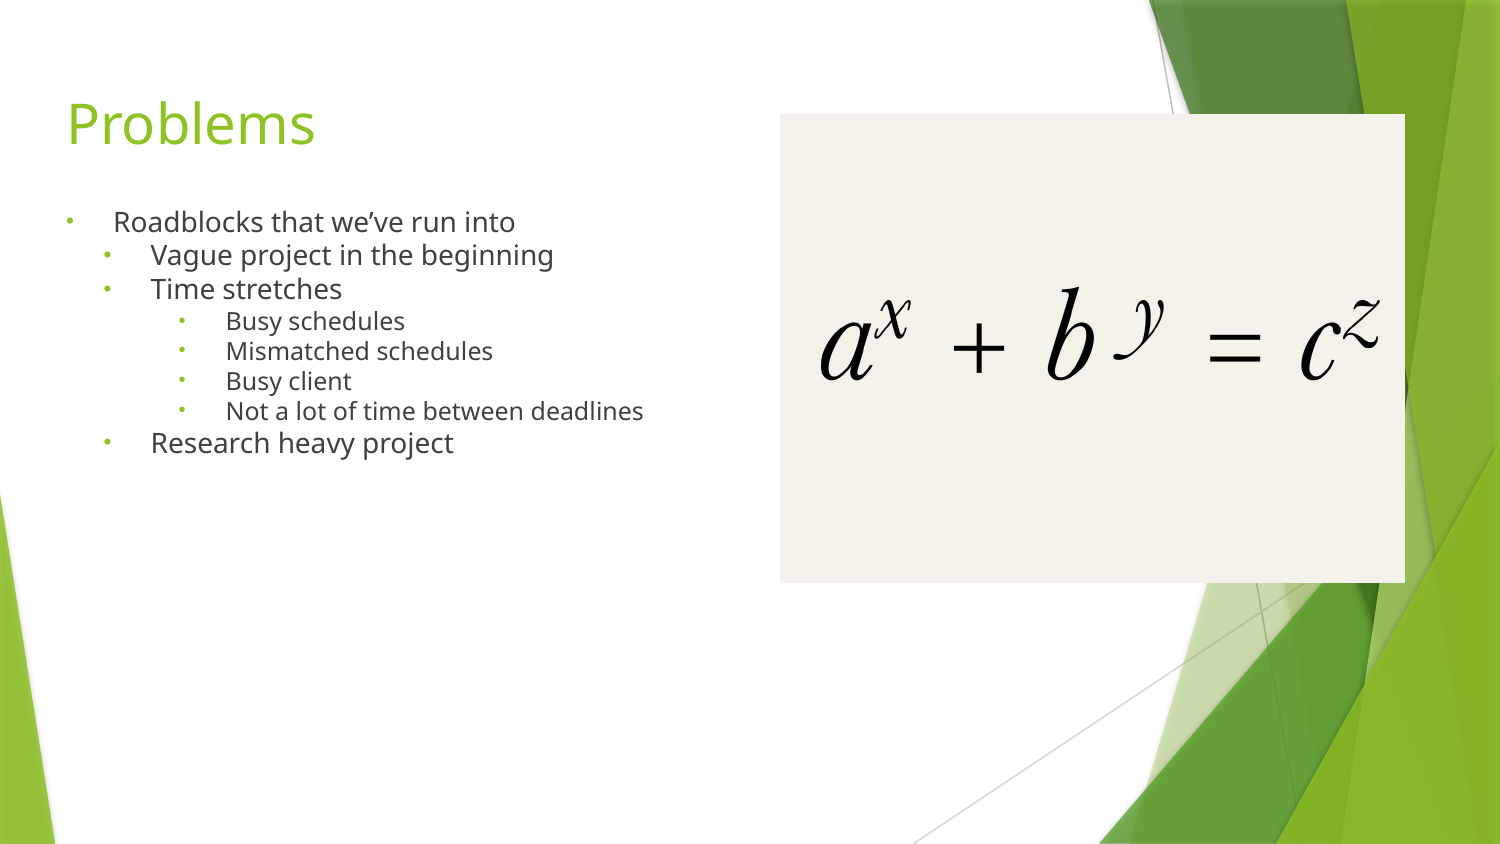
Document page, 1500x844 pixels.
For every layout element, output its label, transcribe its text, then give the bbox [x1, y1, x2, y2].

title Problems [51, 72, 1449, 167]
picture [779, 113, 1405, 583]
list Roadblocks that we’ve run into Vague project in the beginning Time stretches Busy schedules Mismatched schedules Busy client Not a lot of time between deadlines Research heavy project [51, 189, 1449, 750]
